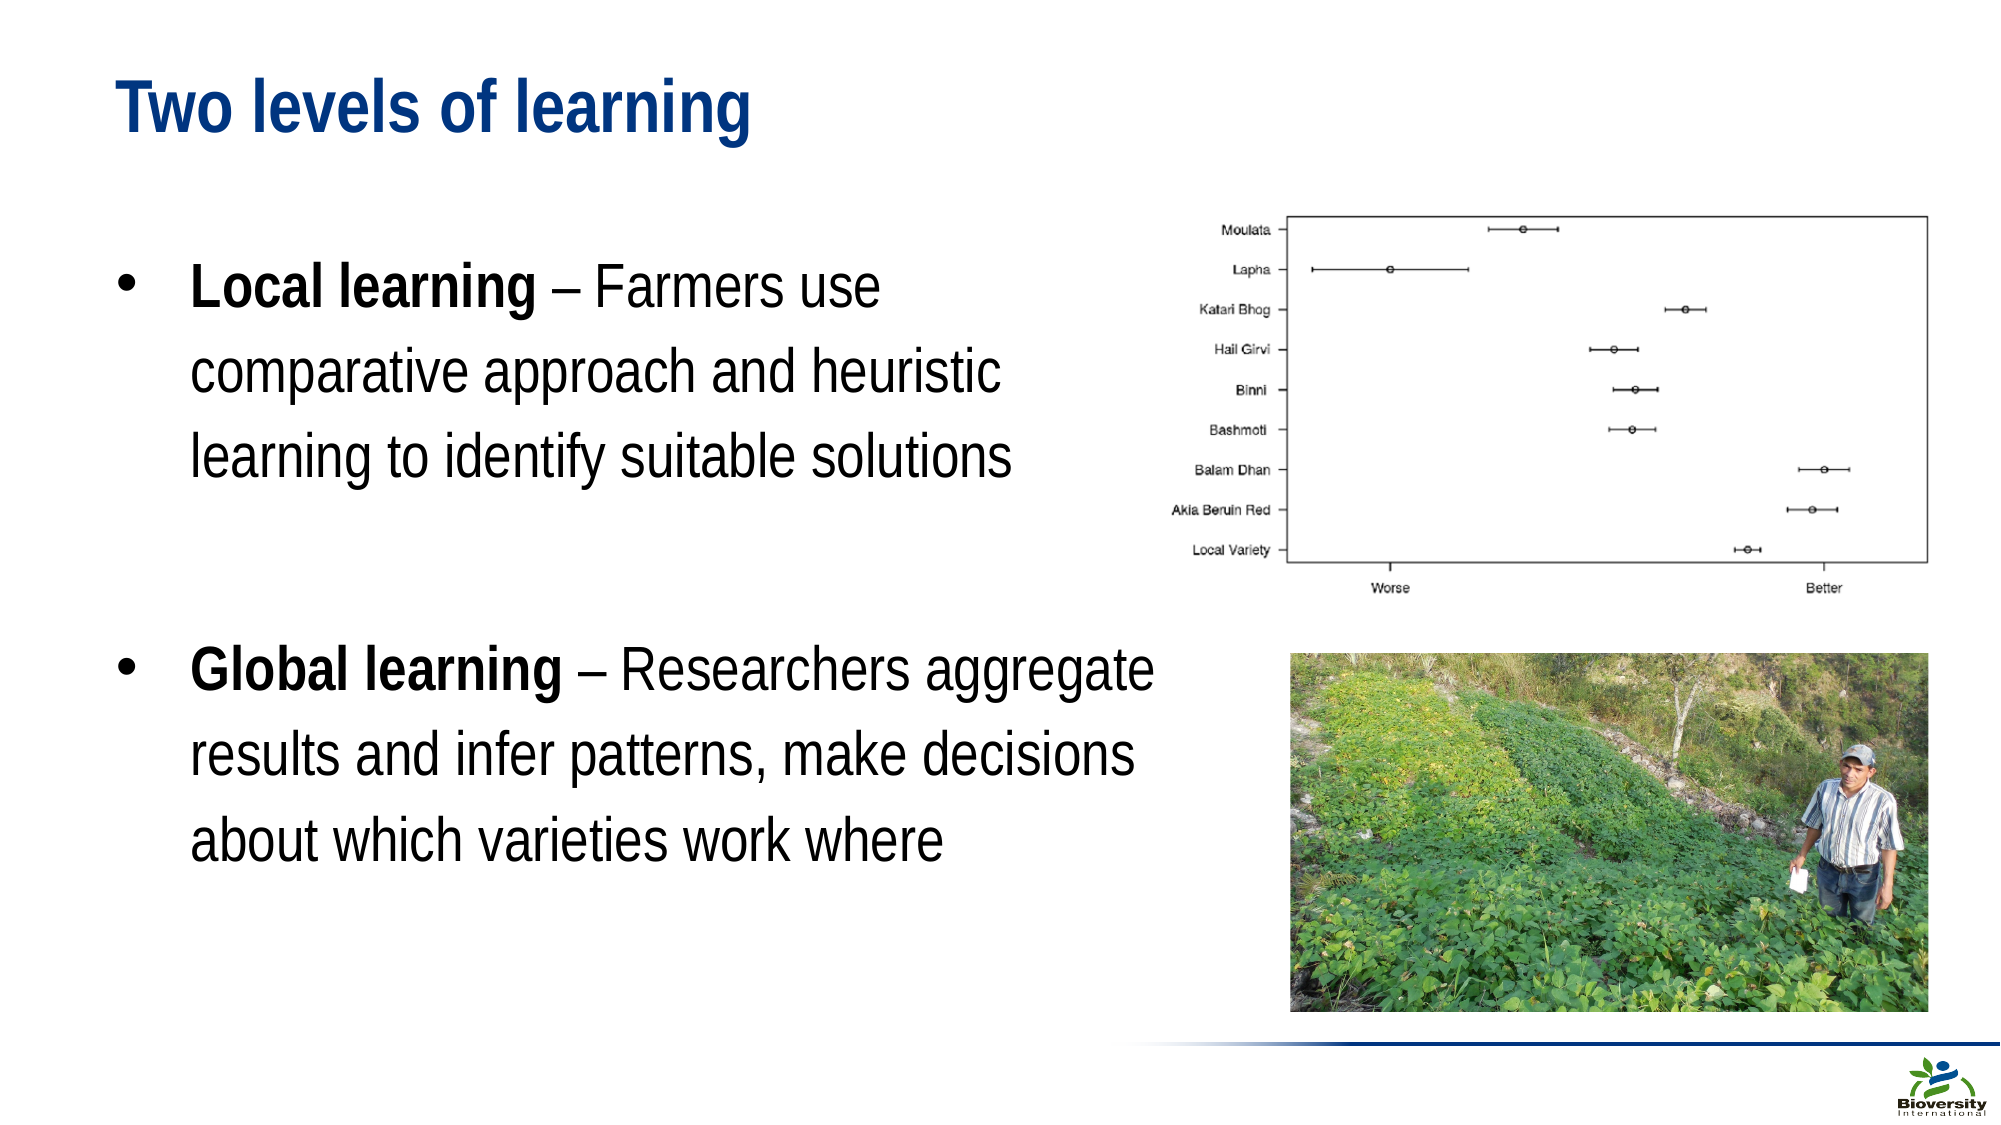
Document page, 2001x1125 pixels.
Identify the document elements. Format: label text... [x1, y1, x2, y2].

title Two levels of learning [100, 27, 1896, 157]
picture [1898, 1057, 1987, 1116]
picture [1290, 653, 1929, 1012]
list Local learning – Farmers use comparative approach and heuristic learning to identify suitable solutions Global learning – Researchers aggregate results and infer patterns, make decisions about which varieties work where [100, 226, 1177, 1012]
picture [1158, 199, 1941, 602]
